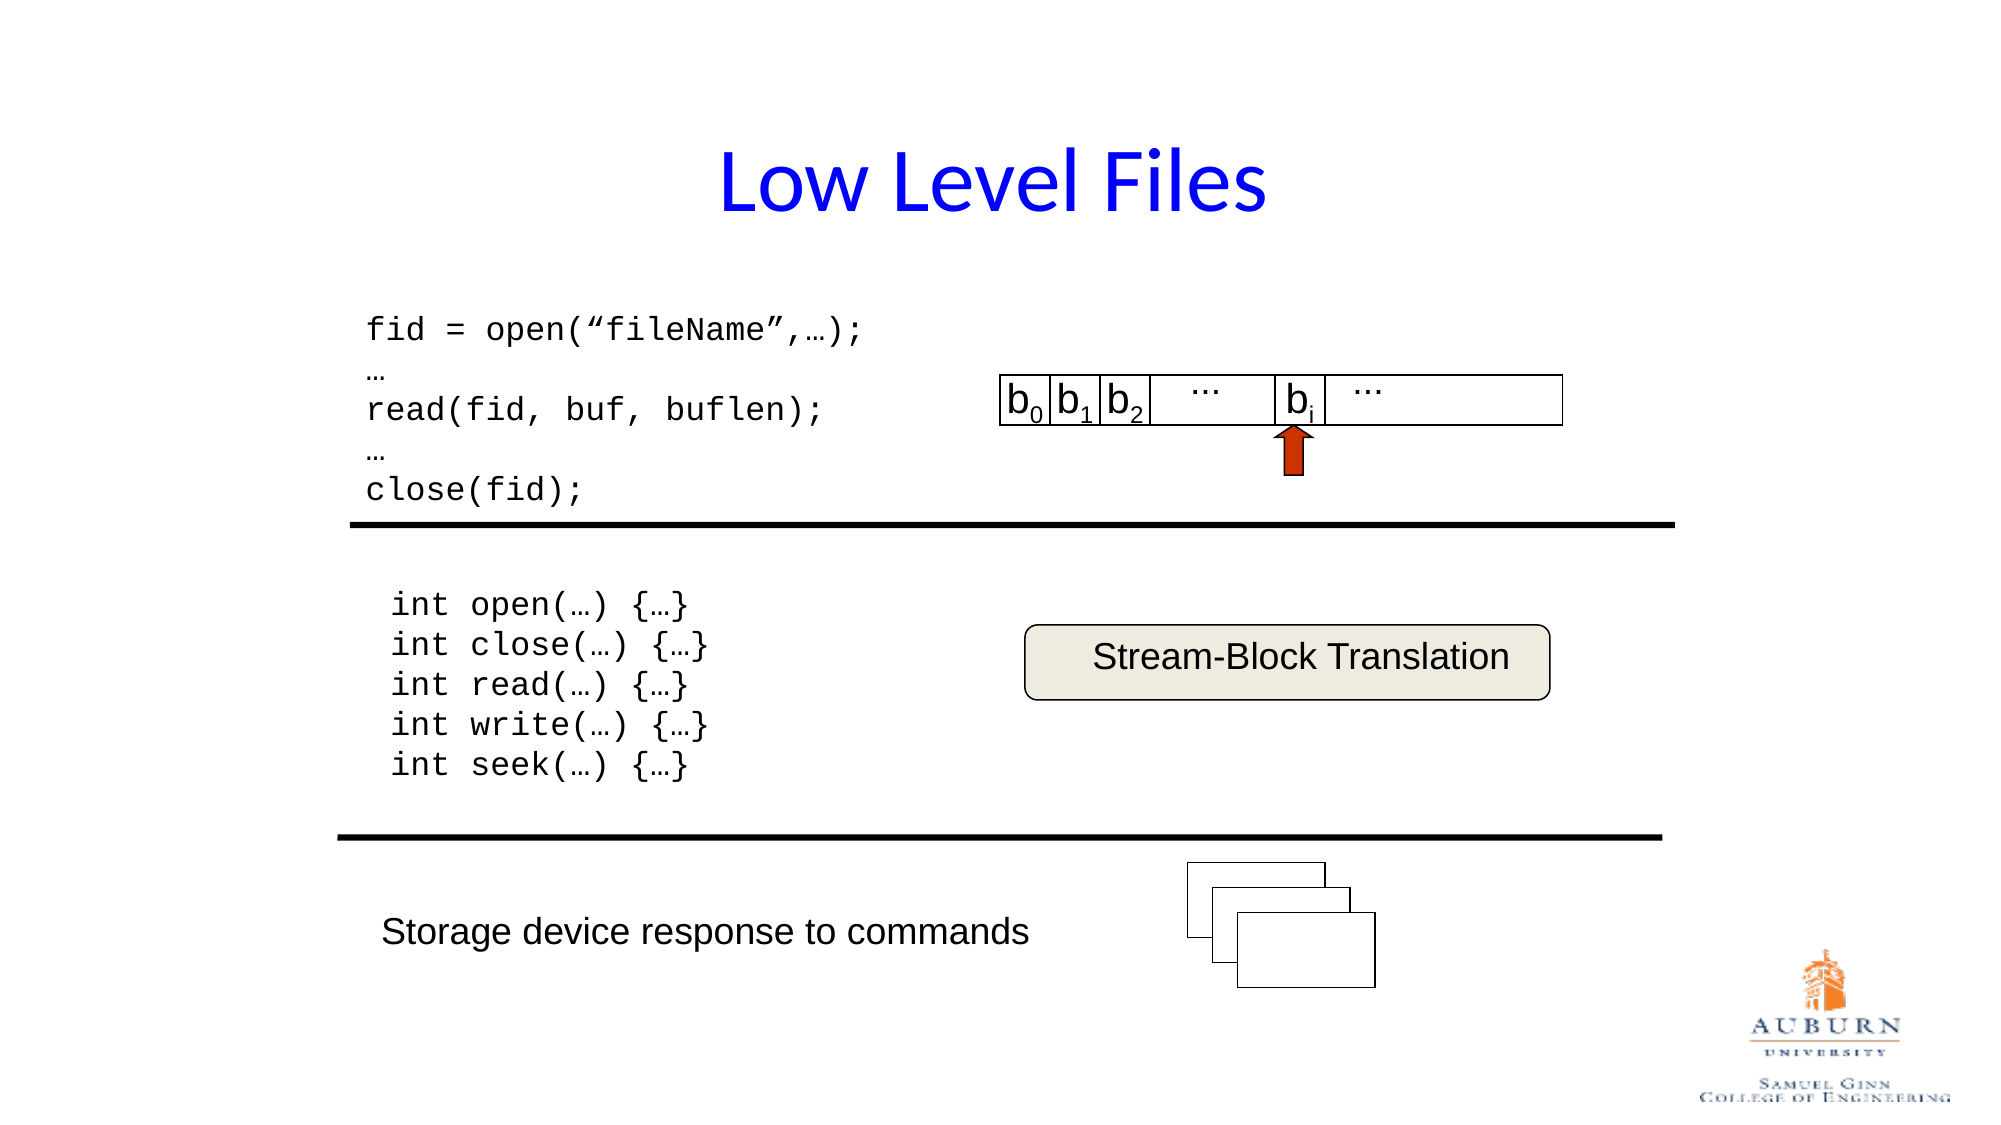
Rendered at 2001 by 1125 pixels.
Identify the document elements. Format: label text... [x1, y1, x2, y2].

text_box [1212, 887, 1350, 963]
text_box [1275, 425, 1313, 476]
text_box b0 [999, 375, 1050, 425]
text_box fid = open(“fileName”,…); … read(fid, buf, buflen); … close(fid); [350, 299, 881, 515]
text_box Stream-Block Translation [1077, 624, 1526, 685]
text_box [1187, 862, 1325, 938]
text_box [1325, 375, 1563, 425]
text_box b2 [1100, 375, 1150, 425]
text_box [1150, 375, 1275, 425]
text_box ... [1175, 349, 1237, 410]
title Low Level Files [362, 75, 1625, 275]
text_box Storage device response to commands [366, 899, 1046, 960]
text_box int open(…) {…} int close(…) {…} int read(…) {…} int write(…) {…} int seek(…) {…} [375, 574, 726, 790]
text_box ... [1337, 349, 1399, 410]
text_box [1237, 912, 1375, 988]
picture [1700, 949, 1950, 1102]
text_box [1024, 624, 1550, 700]
text_box bi [1275, 375, 1325, 425]
text_box b1 [1050, 375, 1100, 425]
